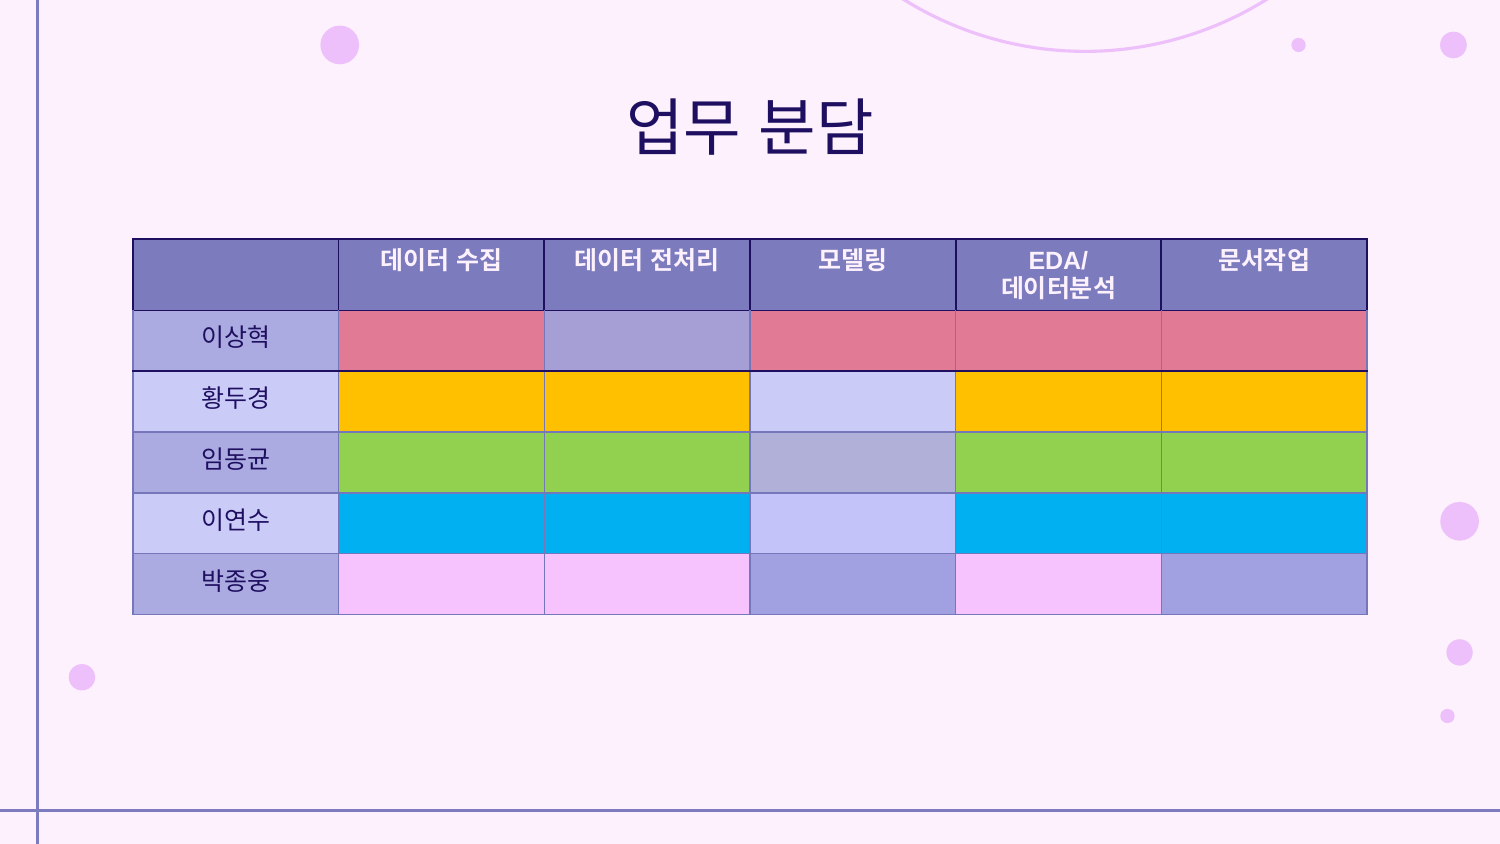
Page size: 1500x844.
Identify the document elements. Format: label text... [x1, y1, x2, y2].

table_cell 황두경 [134, 372, 338, 431]
table_cell [1162, 311, 1366, 370]
table_cell [1162, 433, 1366, 492]
table_cell [545, 311, 749, 370]
table_header 문서작업 [1162, 240, 1366, 310]
table_cell [1162, 554, 1366, 614]
table_header 데이터 전처리 [545, 240, 749, 310]
table_cell [339, 433, 544, 492]
table_cell [339, 494, 544, 553]
table_cell [545, 372, 749, 431]
table_cell 이상혁 [134, 311, 338, 370]
table_cell [1162, 372, 1366, 431]
table_cell [339, 311, 544, 370]
table_header EDA/ 데이터분석 [957, 240, 1160, 310]
table_cell [956, 494, 1161, 553]
table_cell [339, 554, 544, 614]
table_cell 이연수 [134, 494, 338, 553]
table_cell [956, 433, 1161, 492]
table_cell [956, 311, 1161, 370]
table_cell [545, 554, 749, 614]
table_cell [751, 433, 955, 492]
table_cell [956, 372, 1161, 431]
table_cell [1162, 494, 1366, 553]
table_cell [545, 494, 749, 553]
table_cell [751, 494, 955, 553]
table_cell [339, 372, 544, 431]
table_header 데이터 수집 [339, 240, 543, 310]
table_header [134, 240, 338, 310]
table_cell [751, 311, 955, 370]
table_cell 임동균 [134, 433, 338, 492]
table_cell [956, 554, 1161, 614]
title 업무 분담 [118, 72, 1382, 167]
table_cell [751, 372, 955, 431]
table_cell [751, 554, 955, 614]
table_cell 박종웅 [134, 554, 338, 614]
table_cell [545, 433, 749, 492]
table_header 모델링 [751, 240, 955, 310]
